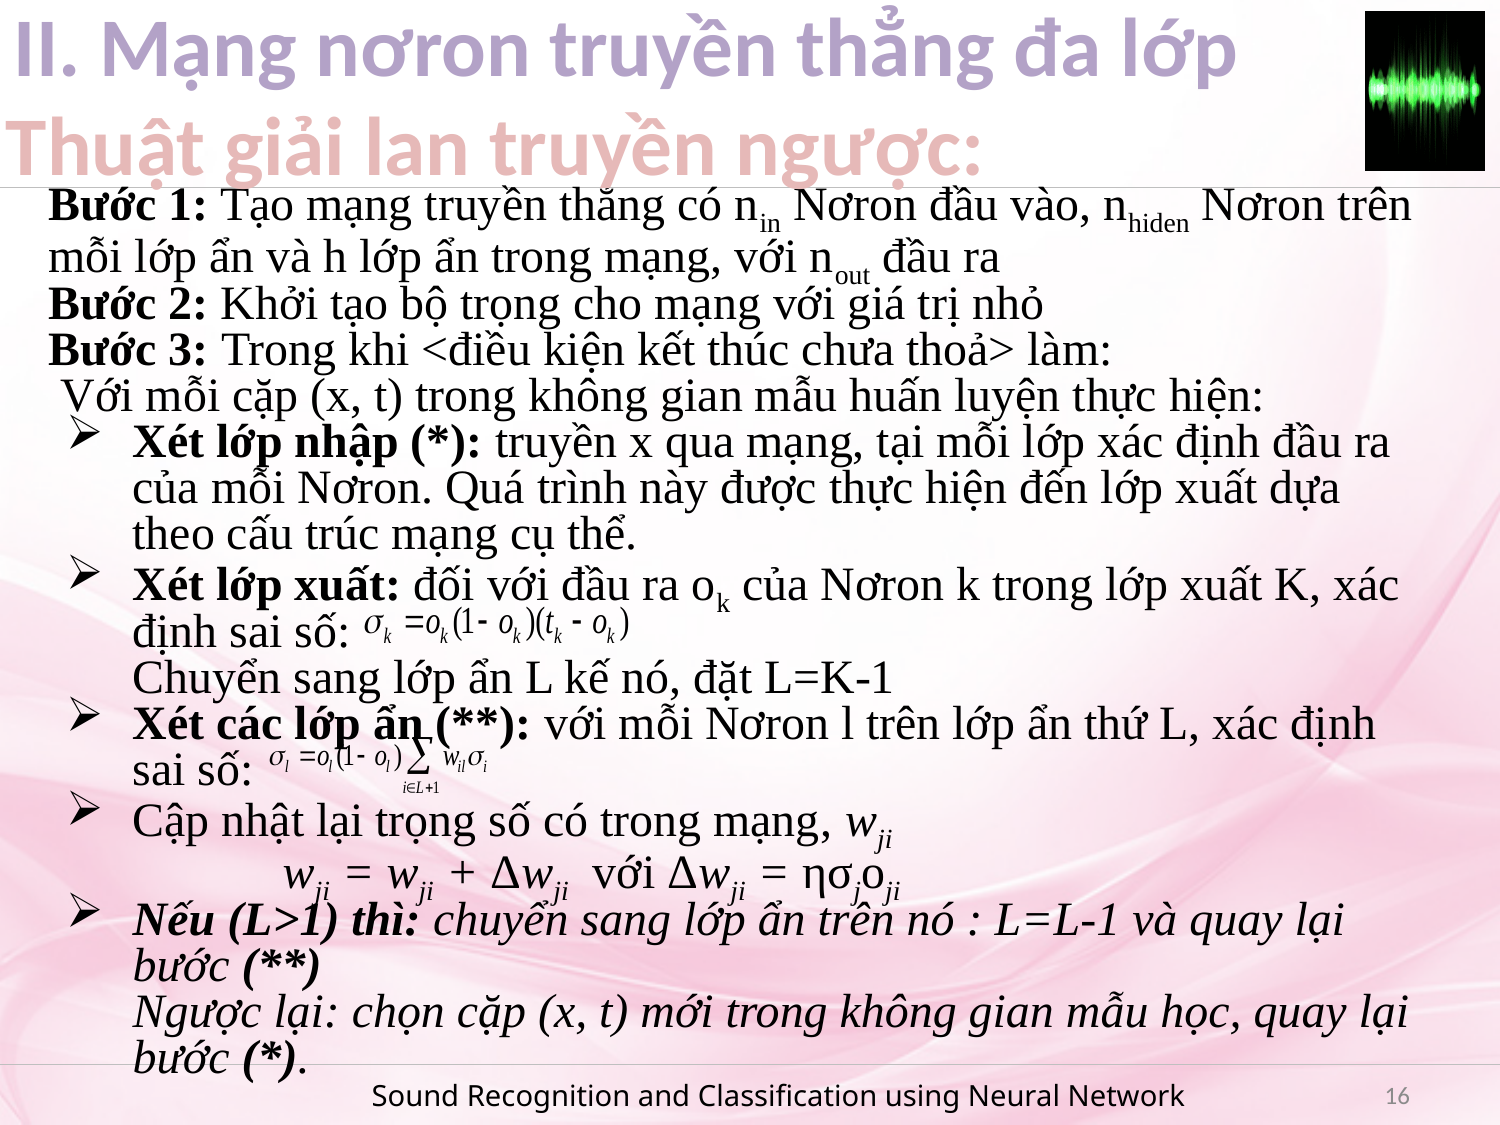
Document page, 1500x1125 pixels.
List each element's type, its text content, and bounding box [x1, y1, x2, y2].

text_box Thuật giải lan truyền ngược: [0, 84, 1349, 187]
text_box II. Mạng nơron truyền thẳng đa lớp [0, 0, 1332, 101]
text_box Thuật giải lan truyền ngược: [0, 195, 1349, 200]
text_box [359, 595, 636, 653]
text_box Bước 1: Tạo mạng truyền thẳng có nin Nơron đầu vào, nhiden Nơron trên mỗi lớp ẩn và h lớp ẩn trong mạng, với nout đầu ra Bước 2: Khởi tạo bộ trọng cho mạng với giá trị nhỏ Bước 3: Trong khi <điều kiện kết thúc chưa thoả> làm: Với mỗi cặp (x, t) trong không gian mẫu huấn luyện thực hiện: Xét lớp nhập (*): truyền x qua mạng, tại mỗi lớp xác định đầu ra của mỗi Nơron. Quá trình này được thực hiện đến lớp xuất dựa theo cấu trúc mạng cụ thể. Xét lớp xuất: đối với đầu ra ok của Nơron k trong lớp xuất K, xác định sai số: Chuyển sang lớp ẩn L kế nó, đặt L=K-1 Xét các lớp ẩn (**): với mỗi Nơron l trên lớp ẩn thứ L, xác định sai số: Cập nhật lại trọng số có trong mạng, wji wji = wji + Δwji với Δwji = ησjoji Nếu (L>1) thì: chuyển sang lớp ẩn trên nó : L=L-1 và quay lại bước (**) Ngược lại: chọn cặp (x, t) mới trong không gian mẫu học, quay lại bước (*). [0, 196, 1487, 1063]
slide_number 16 [1074, 1072, 1425, 1125]
picture [1365, 11, 1485, 171]
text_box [265, 732, 493, 801]
text_box Sound Recognition and Classification using Neural Network [200, 1072, 1358, 1120]
